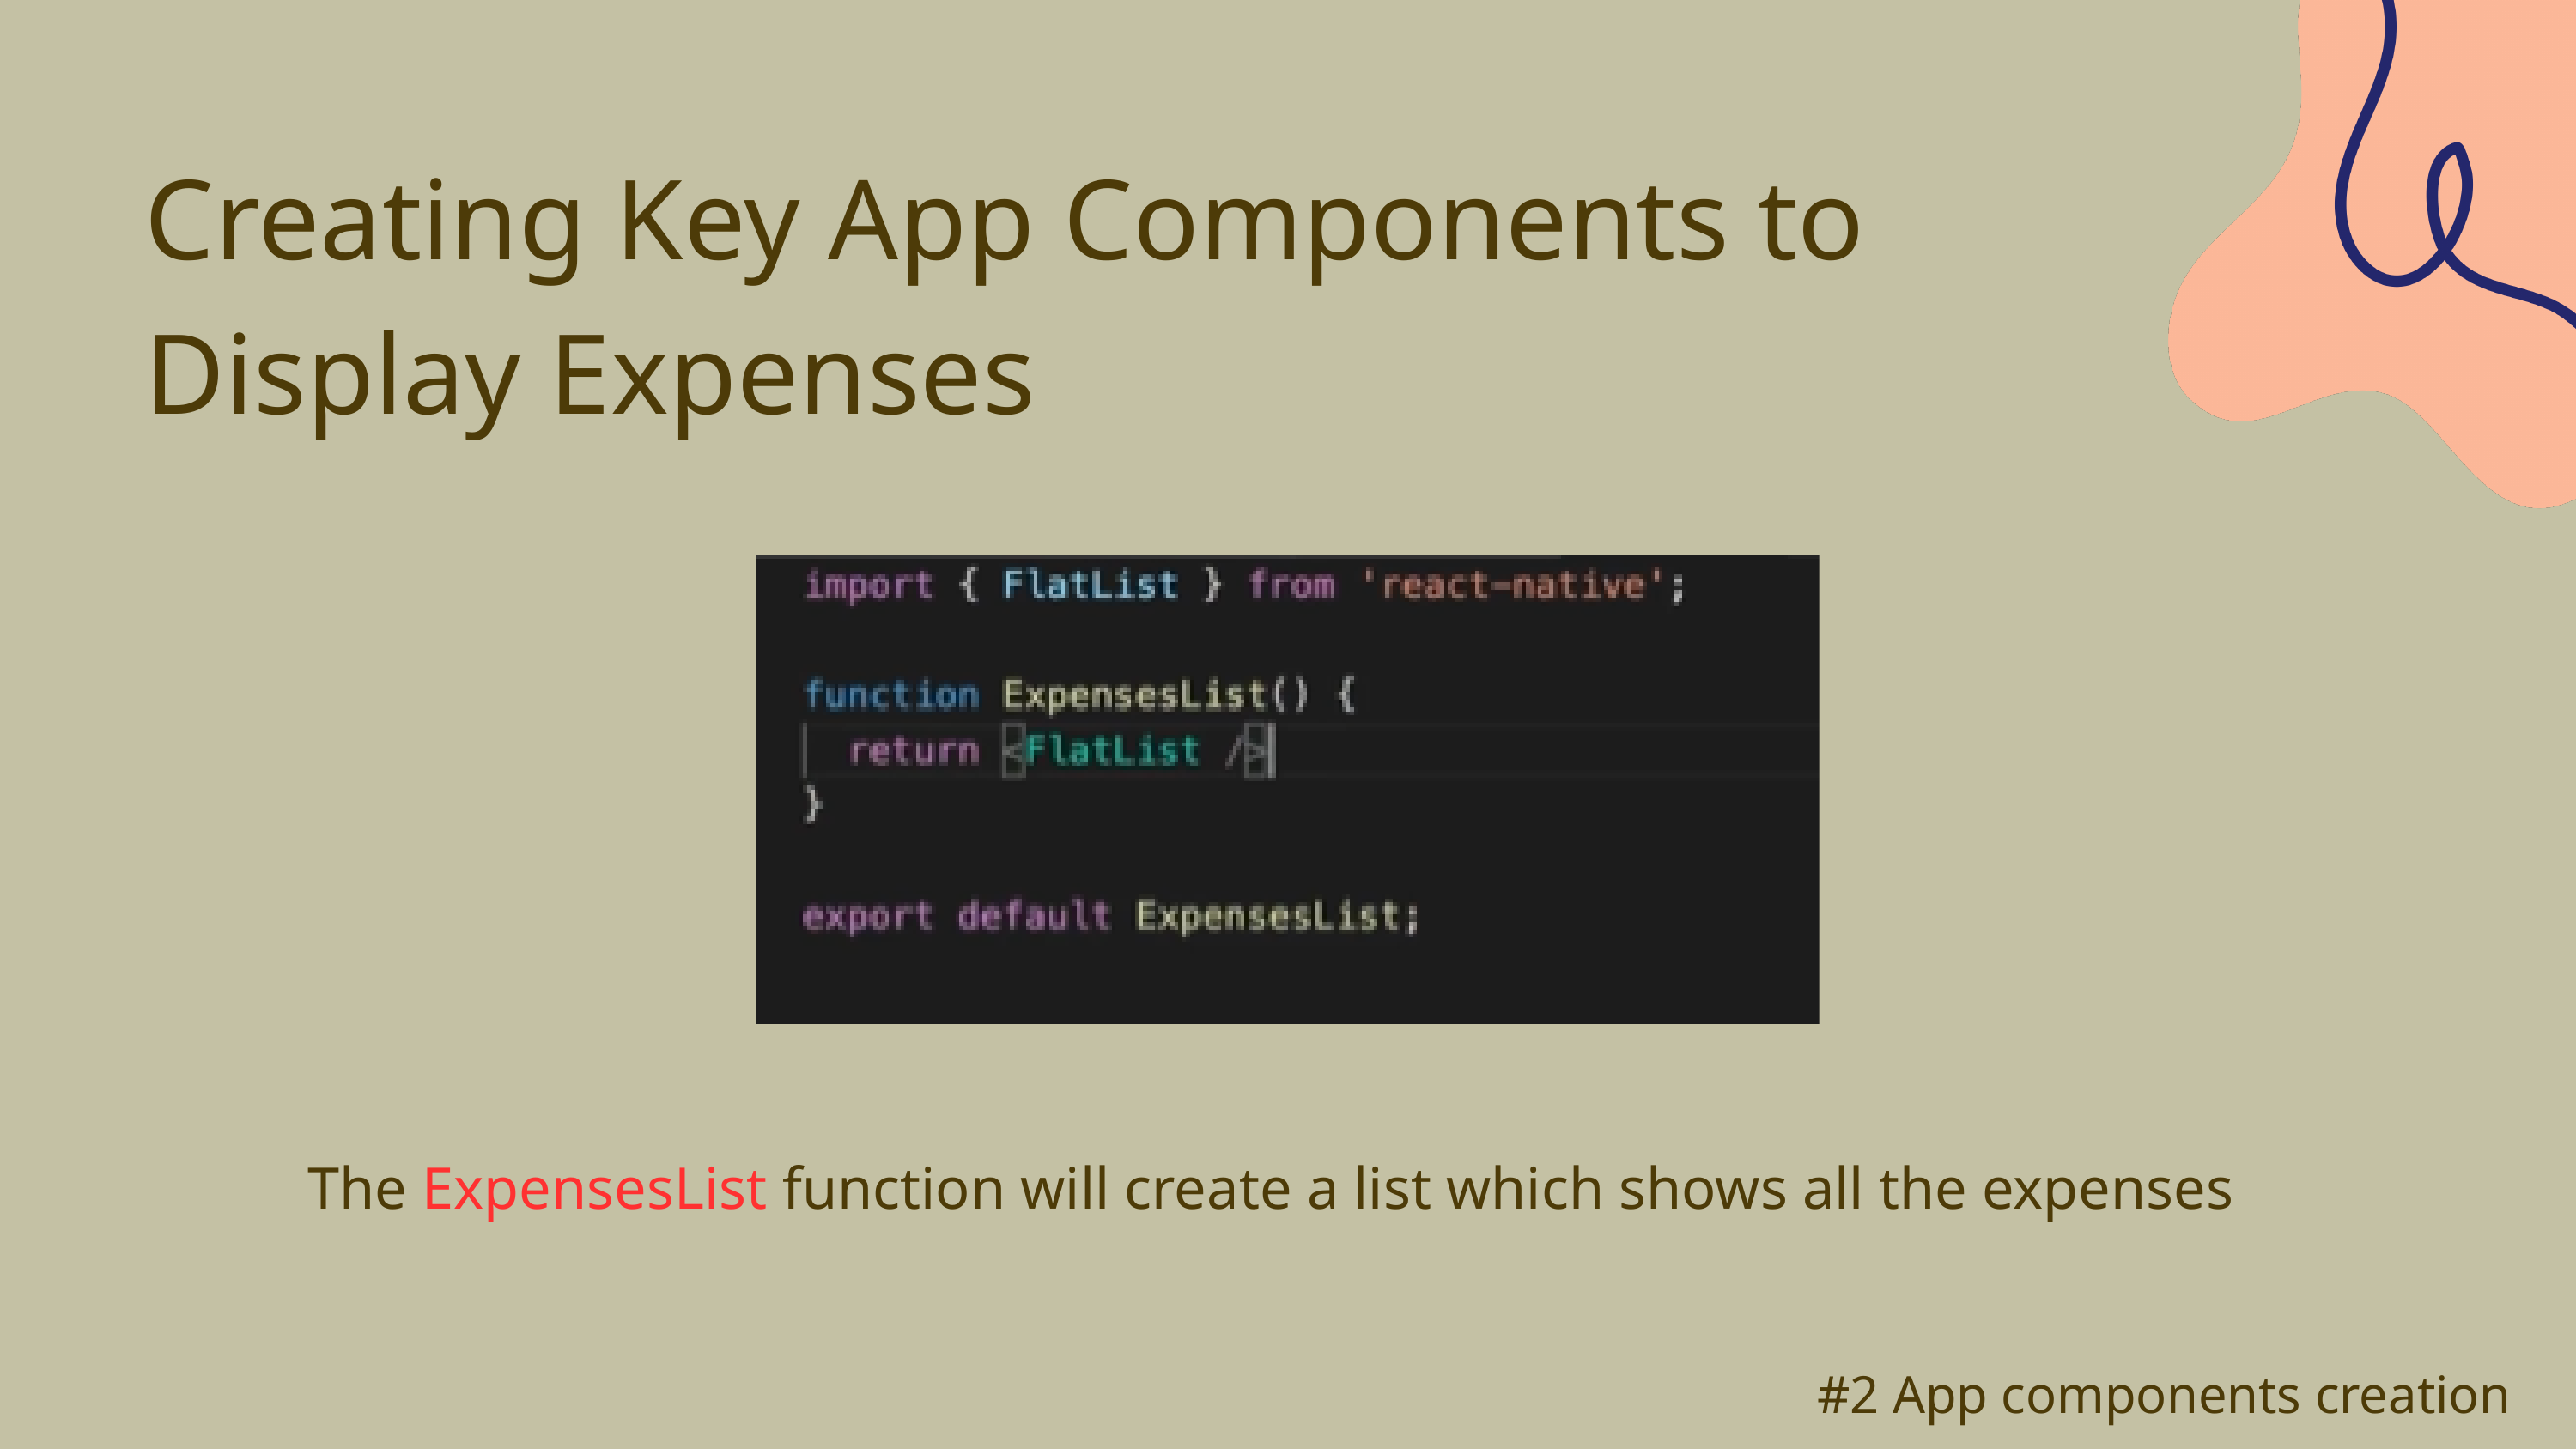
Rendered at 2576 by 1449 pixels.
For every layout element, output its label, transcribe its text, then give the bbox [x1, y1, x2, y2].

text_box Creating Key App Components to Display Expenses [144, 127, 2167, 437]
text_box #2 App components creation [1817, 1352, 2543, 1424]
text_box [2162, 0, 2576, 581]
text_box The ExpensesList function will create a list which shows all the expenses [307, 1140, 2269, 1222]
text_box [756, 555, 1820, 1024]
